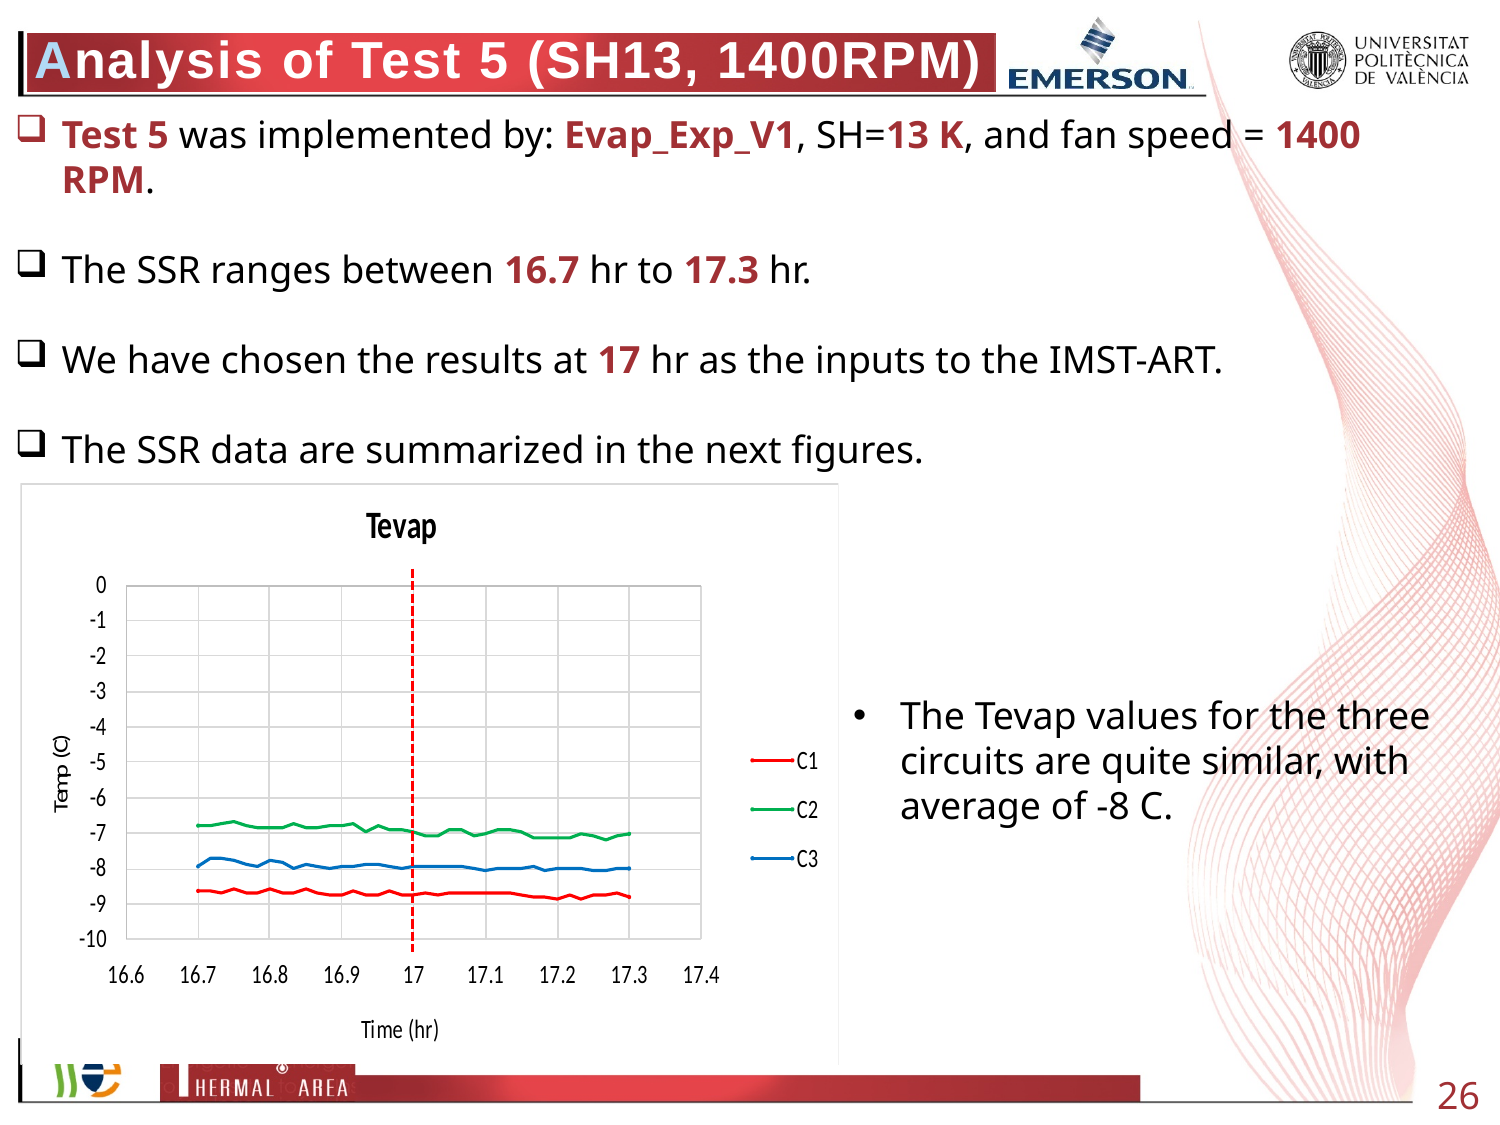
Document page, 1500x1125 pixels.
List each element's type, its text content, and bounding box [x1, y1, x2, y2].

text_box The Tevap values for the three circuits are quite similar, with average of -8 C. [839, 684, 1473, 835]
text_box Test 5 was implemented by: Evap_Exp_V1, SH=13 K, and fan speed = 1400 RPM. The SSR ranges between 16.7 hr to 17.3 hr. We have chosen the results at 17 hr as the inputs to the IMST-ART. The SSR data are summarized in the next figures. [0, 103, 1473, 479]
text_box Analysis of Test 5 (SH13, 1400RPM) [19, 18, 1010, 103]
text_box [19, 482, 839, 1065]
text_box 26 [1417, 1064, 1500, 1125]
picture [26, 33, 997, 93]
picture [0, 0, 1500, 1125]
